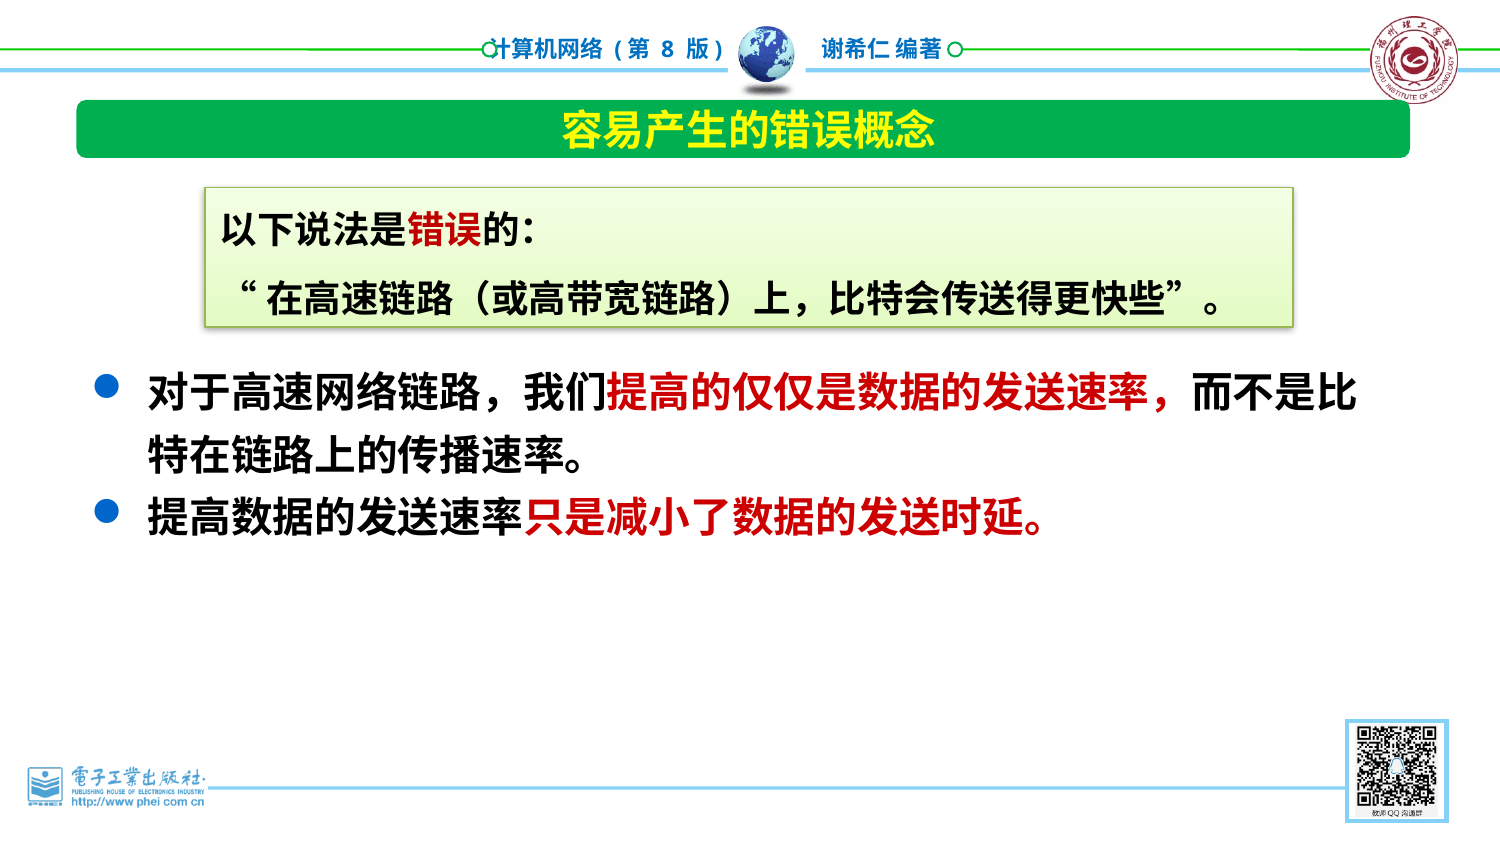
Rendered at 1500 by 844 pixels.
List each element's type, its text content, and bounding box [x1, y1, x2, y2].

picture [1370, 16, 1458, 104]
picture [1355, 724, 1438, 817]
text_box 以下说法是错误的： “在高速链路（或高带宽链路）上，比特会传送得更快些”。 [204, 187, 1294, 328]
list 对于高速网络链路，我们提高的仅仅是数据的发送速率，而不是比特在链路上的传播速率。 提高数据的发送速率只是减小了数据的发送时延。 [76, 159, 1410, 716]
picture [23, 764, 208, 809]
picture [736, 24, 796, 99]
list 容易产生的错误概念 [204, 99, 1293, 158]
